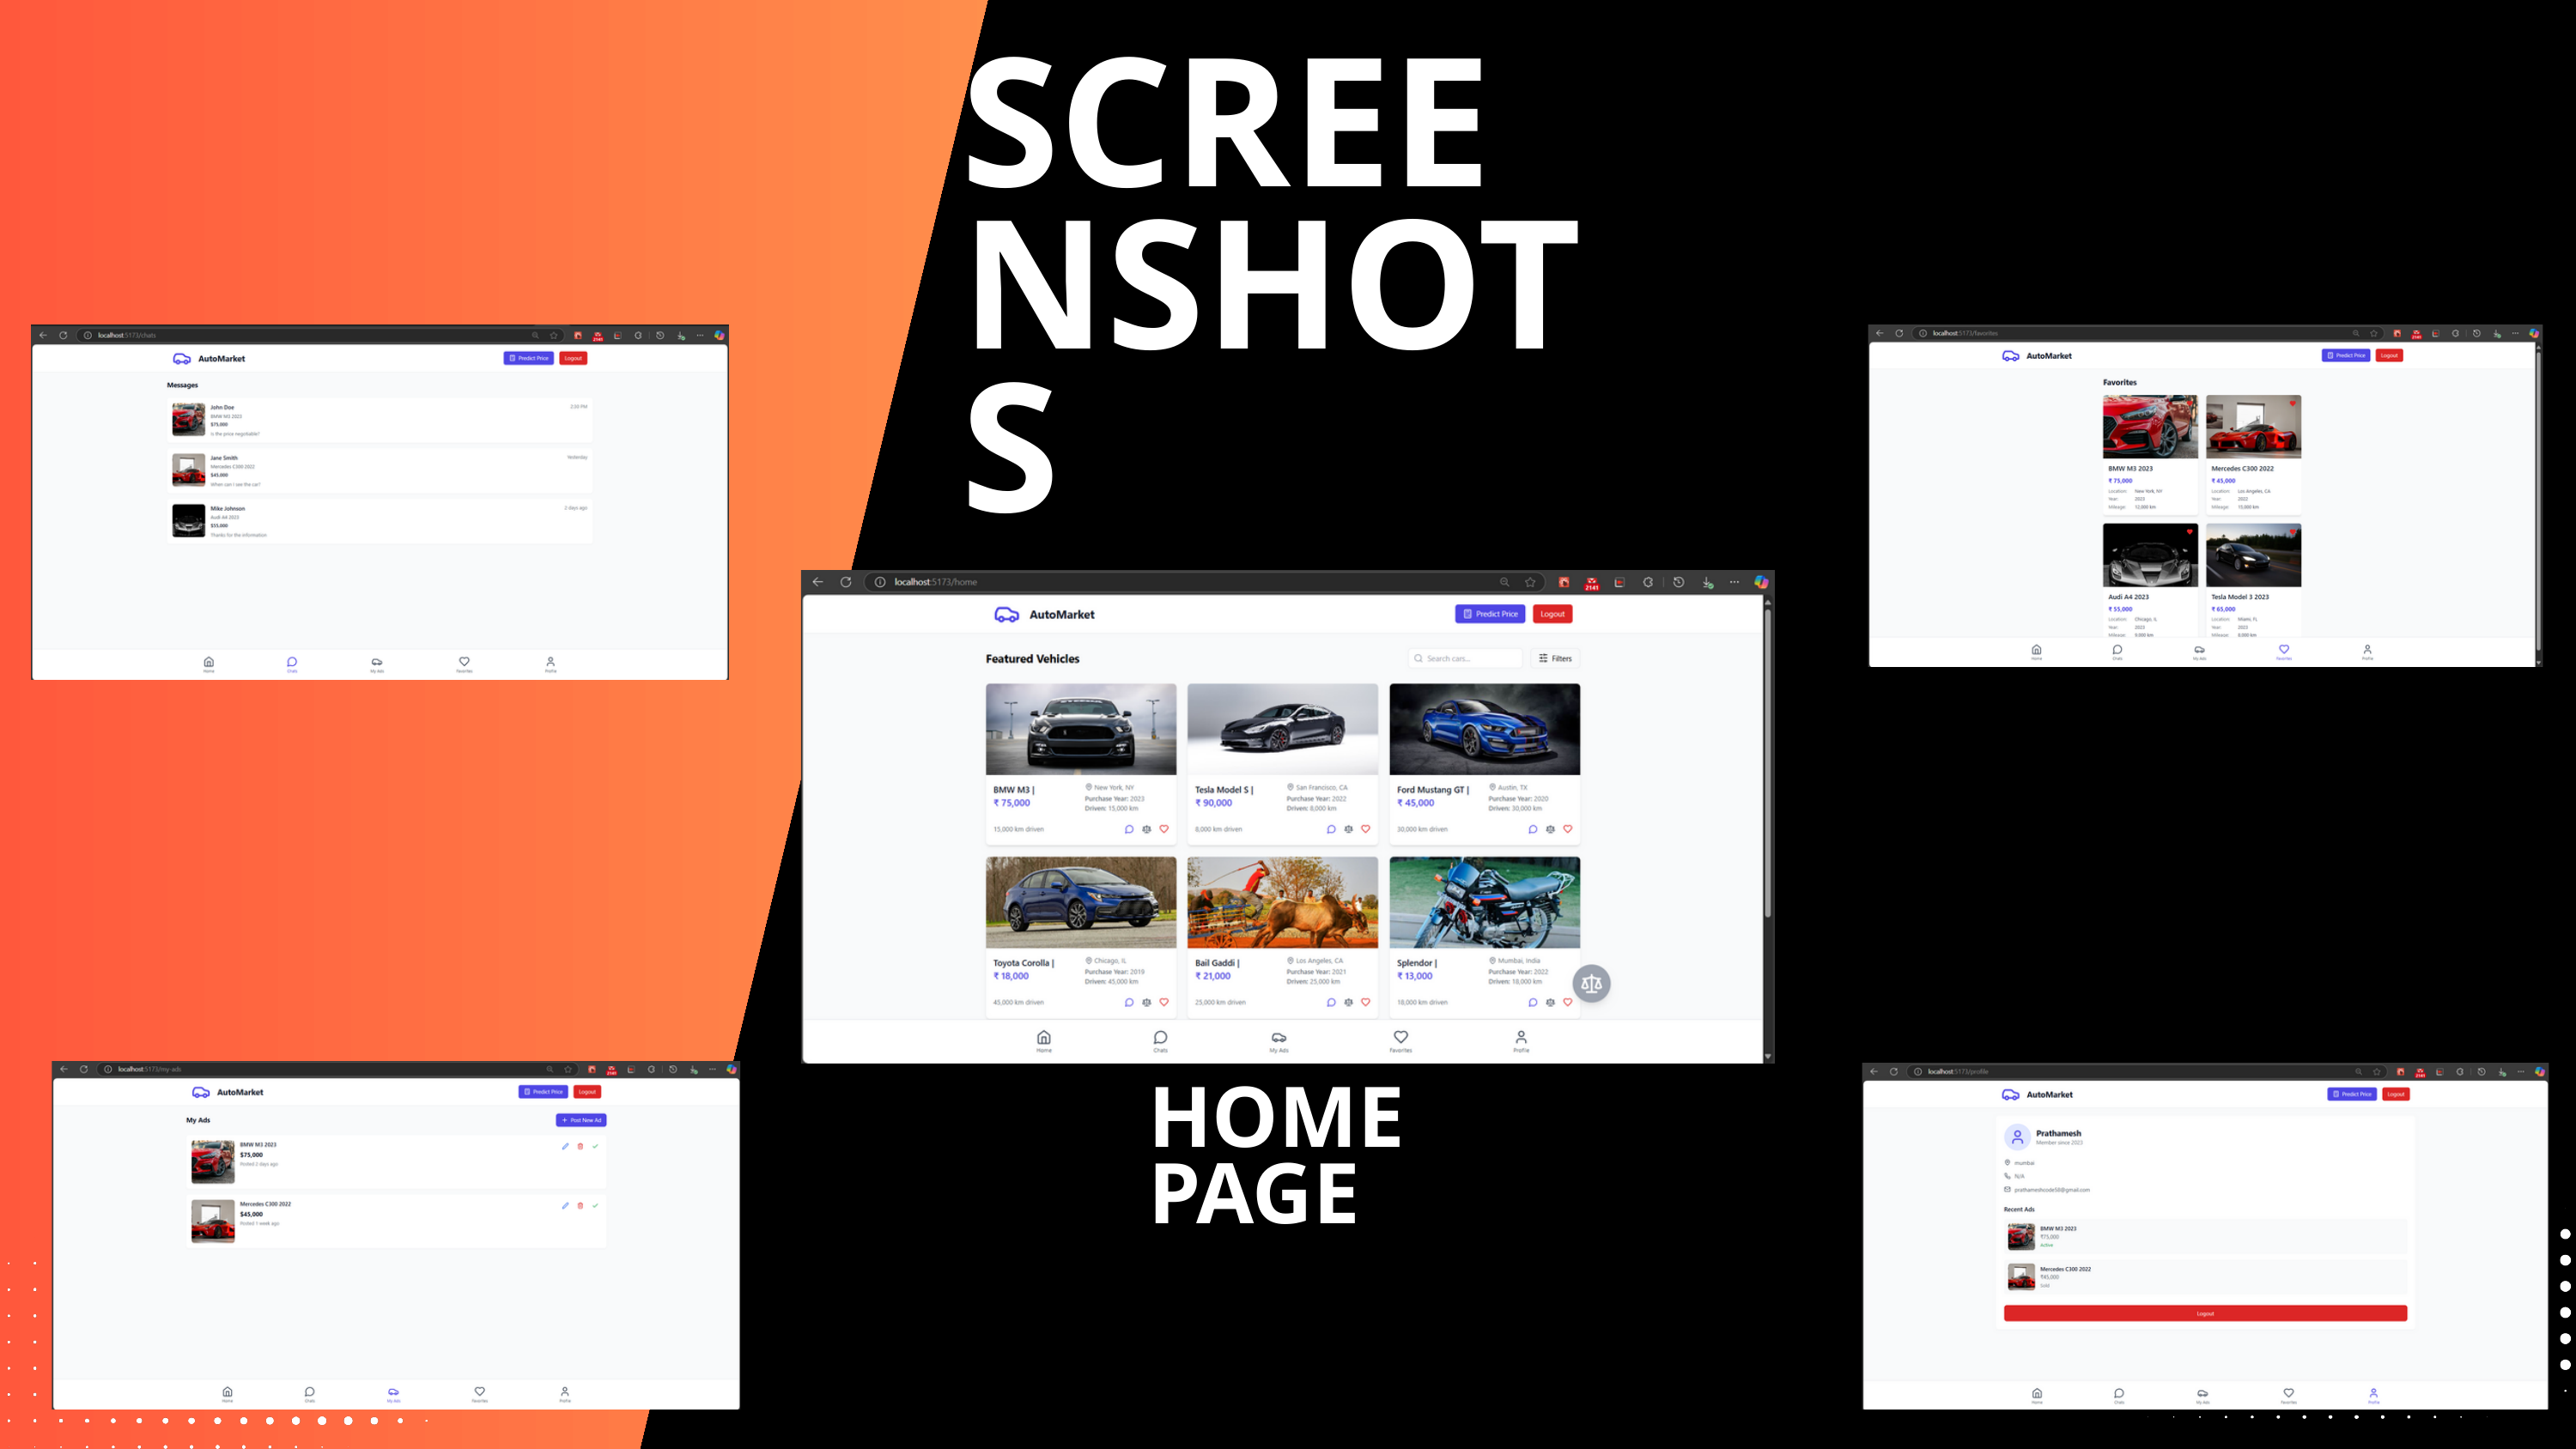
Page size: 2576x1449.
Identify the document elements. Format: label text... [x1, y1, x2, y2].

text_box SCREENSHOTS [1055, 59, 1615, 548]
text_box [1055, 570, 1776, 1064]
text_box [0, 0, 1052, 1449]
text_box [2017, 1205, 2576, 1420]
text_box HOME PAGE [1148, 1088, 1455, 1240]
text_box [1868, 324, 2543, 667]
text_box [1862, 1063, 2549, 1410]
